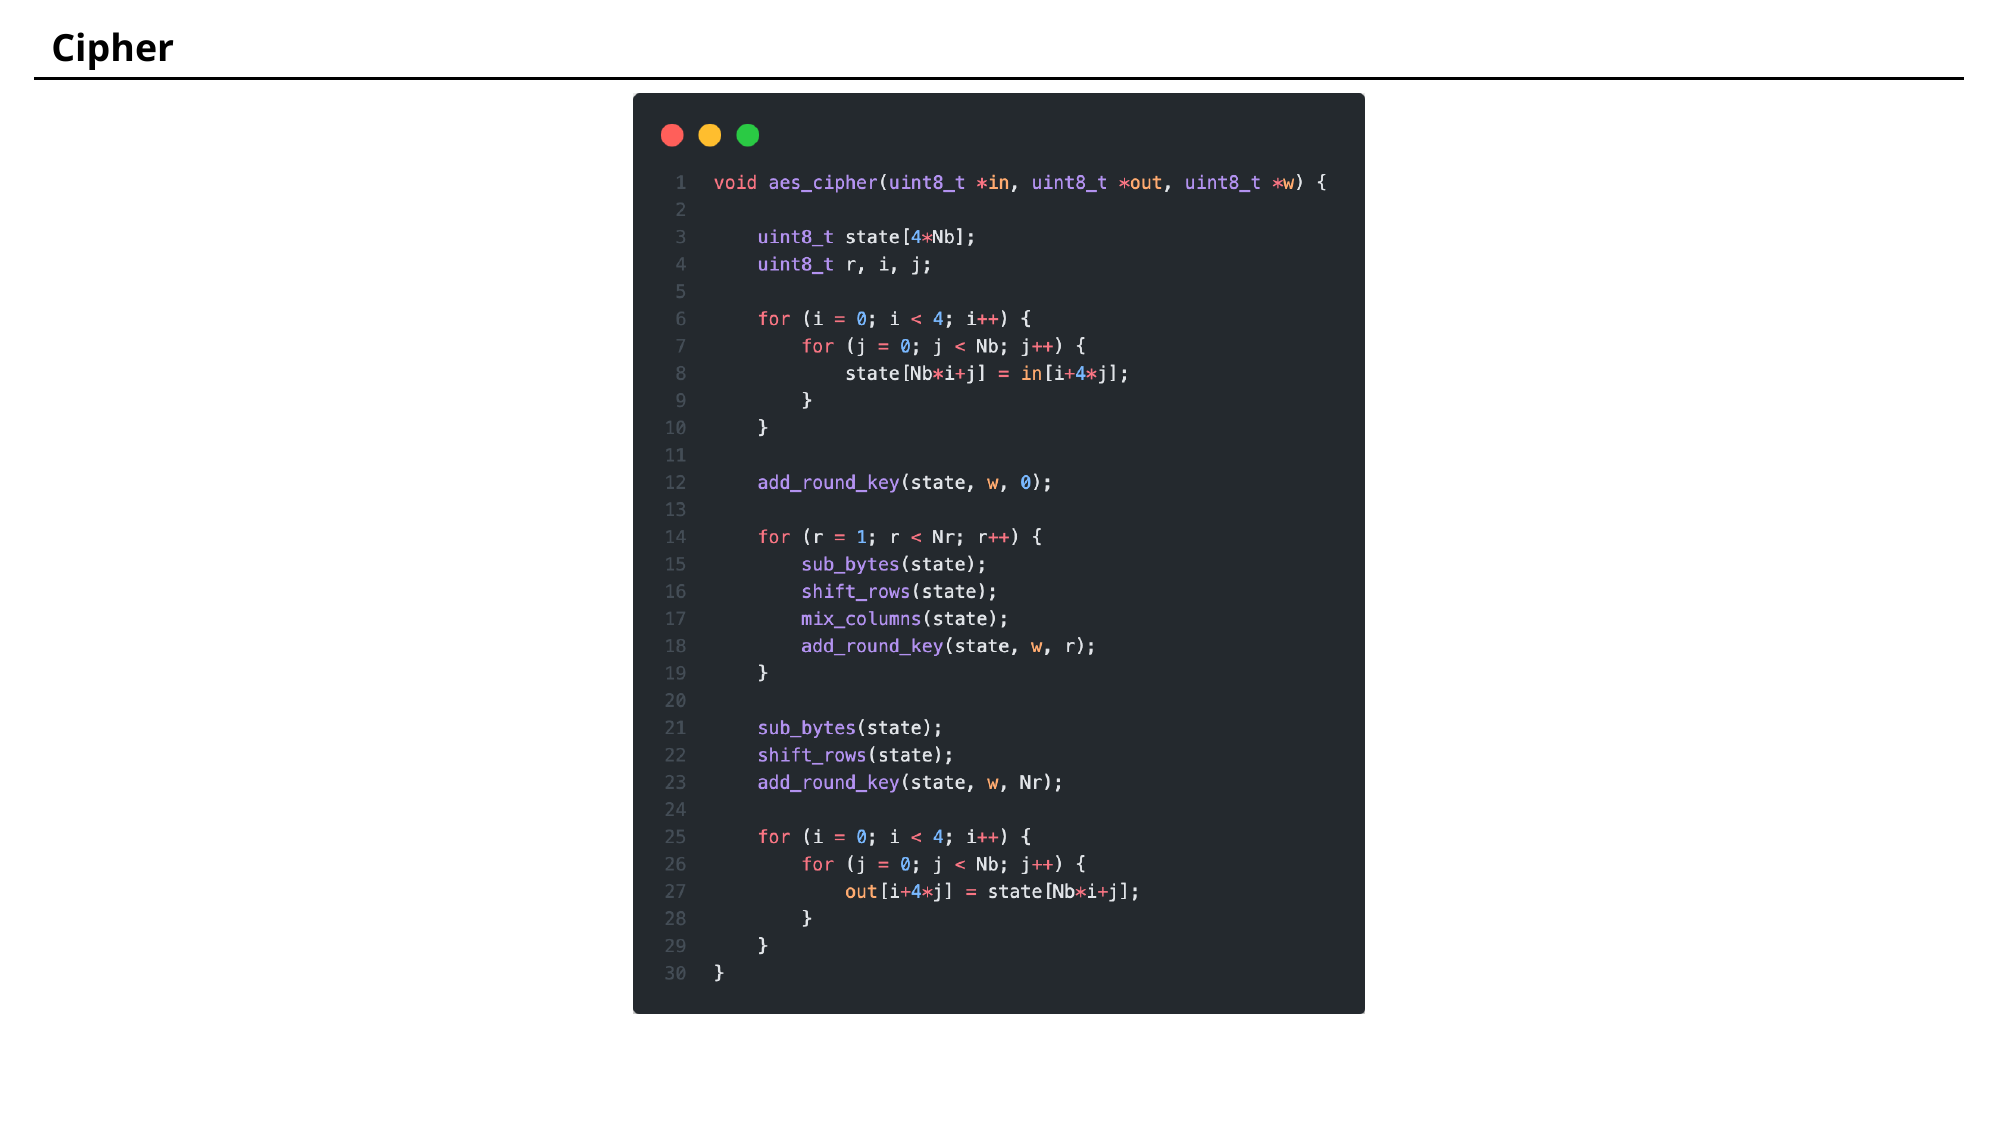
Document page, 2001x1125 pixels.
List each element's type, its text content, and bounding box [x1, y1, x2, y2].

title Cipher [36, 18, 1762, 79]
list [633, 92, 1366, 1014]
